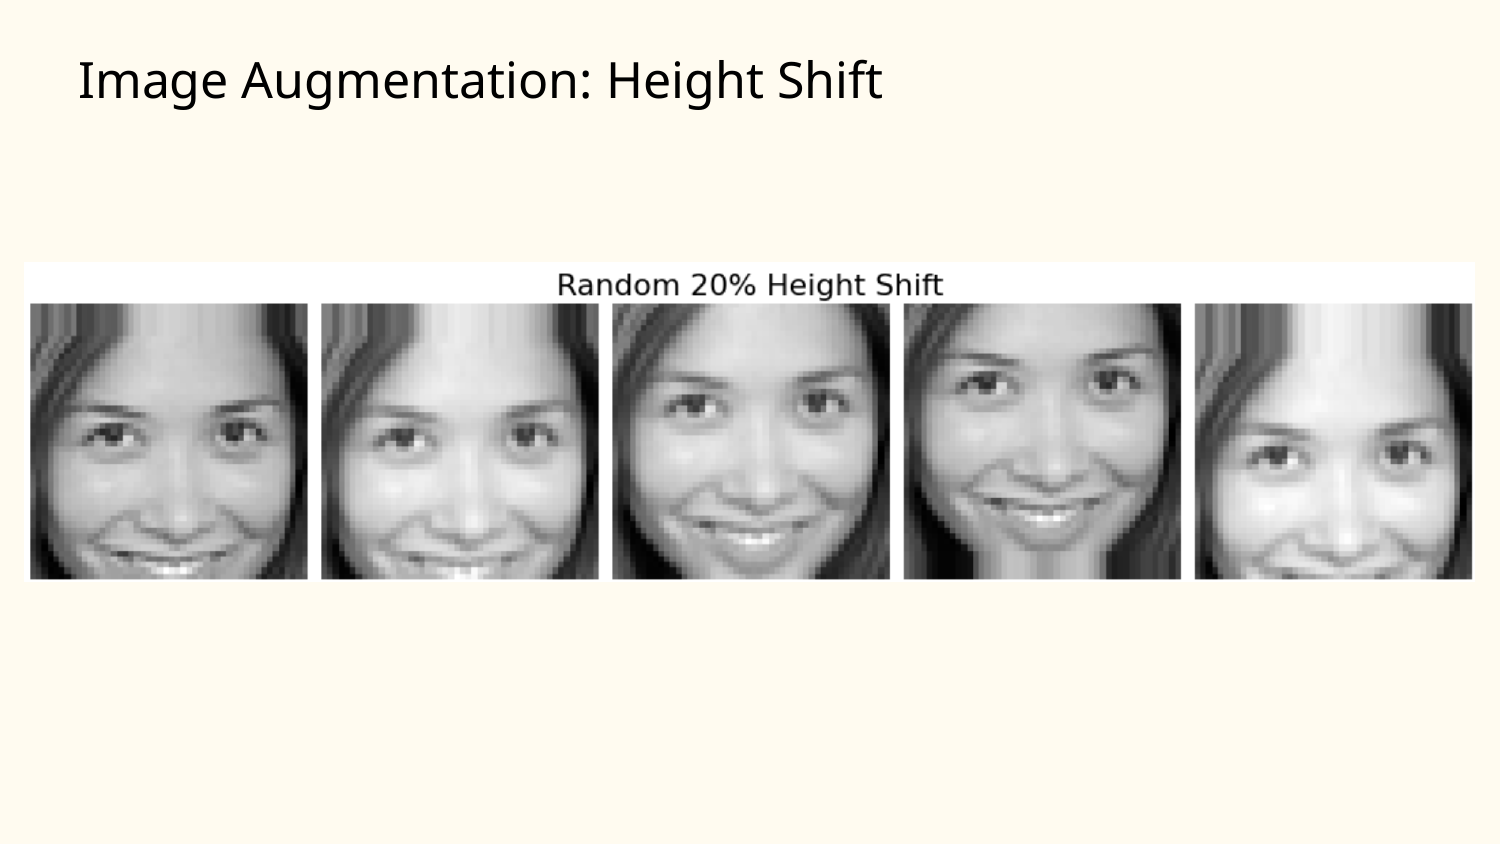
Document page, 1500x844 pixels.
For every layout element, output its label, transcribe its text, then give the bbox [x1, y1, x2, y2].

picture [24, 261, 1476, 582]
title Image Augmentation: Height Shift [63, 0, 1437, 124]
